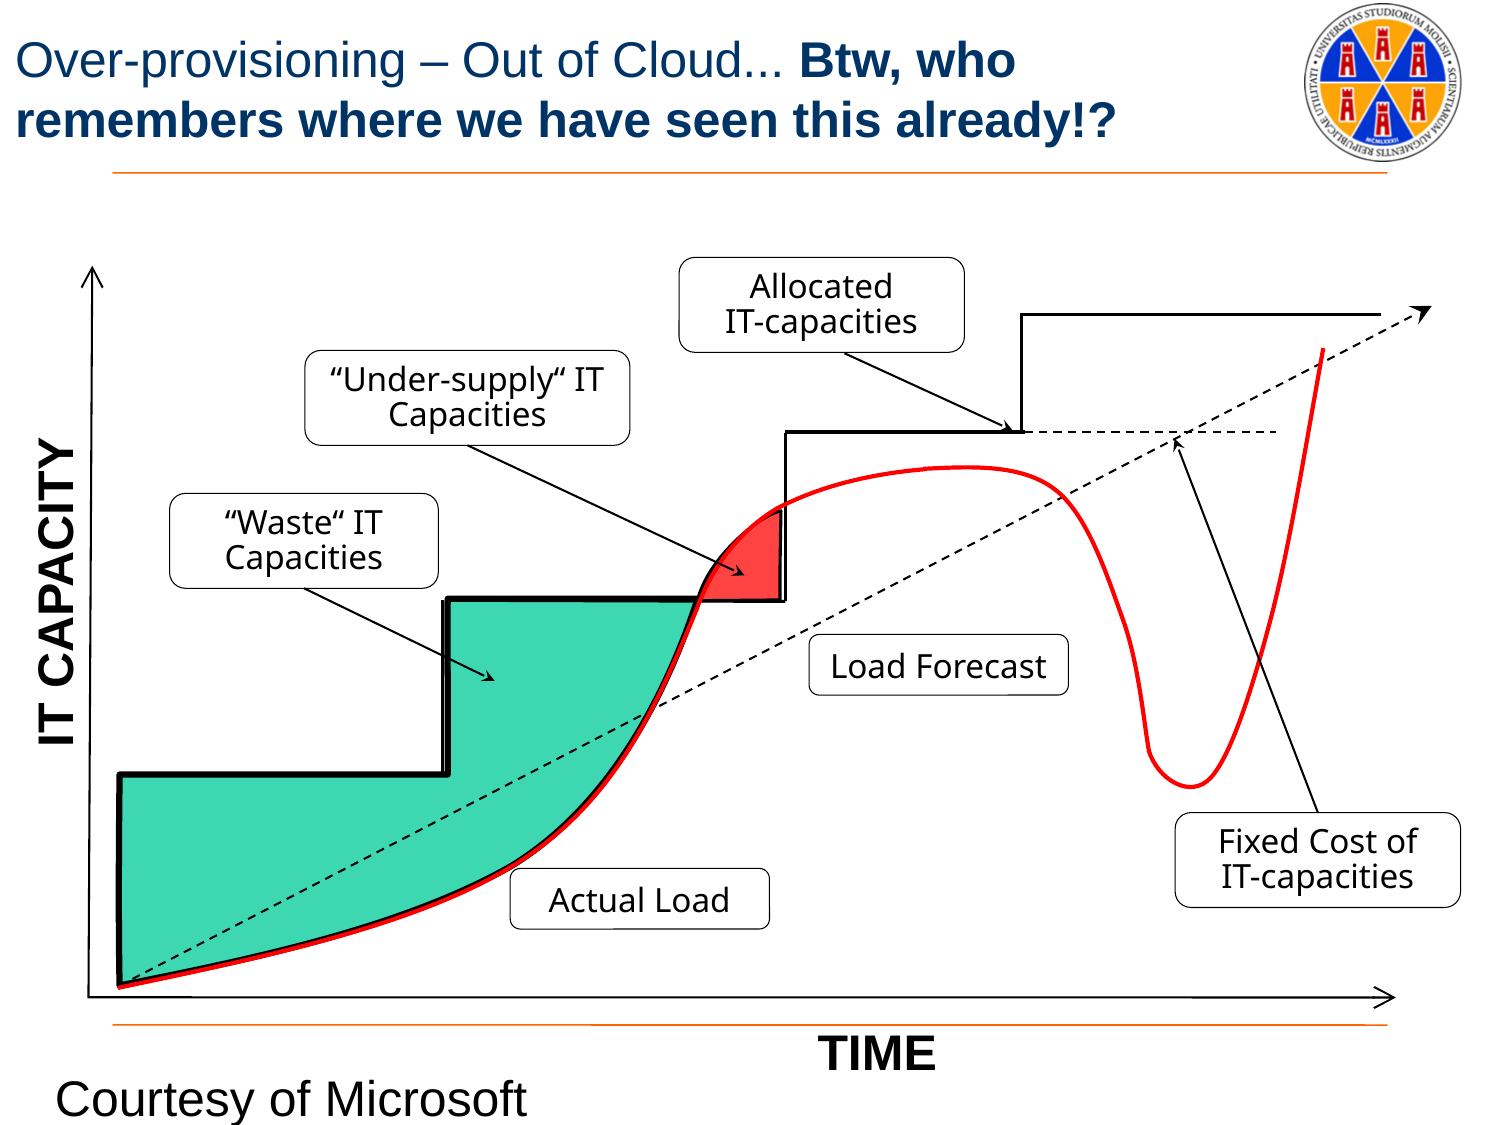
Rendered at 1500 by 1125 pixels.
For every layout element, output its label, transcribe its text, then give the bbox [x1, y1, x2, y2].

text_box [1174, 438, 1319, 813]
title Over-provisioning – Out of Cloud... Btw, who remembers where we have seen this already!? [0, 18, 1211, 157]
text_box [303, 589, 495, 682]
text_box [119, 305, 1433, 986]
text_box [467, 446, 745, 576]
text_box Courtesy of Microsoft [40, 1058, 543, 1125]
text_box TIME [728, 1013, 1026, 1074]
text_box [88, 265, 93, 999]
picture [1269, 0, 1500, 166]
text_box Fixed Cost of IT-capacities [1437, 812, 1461, 908]
text_box Allocated IT-capacities [679, 257, 965, 304]
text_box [844, 353, 1013, 431]
text_box IT CAPACITY [15, 469, 77, 716]
